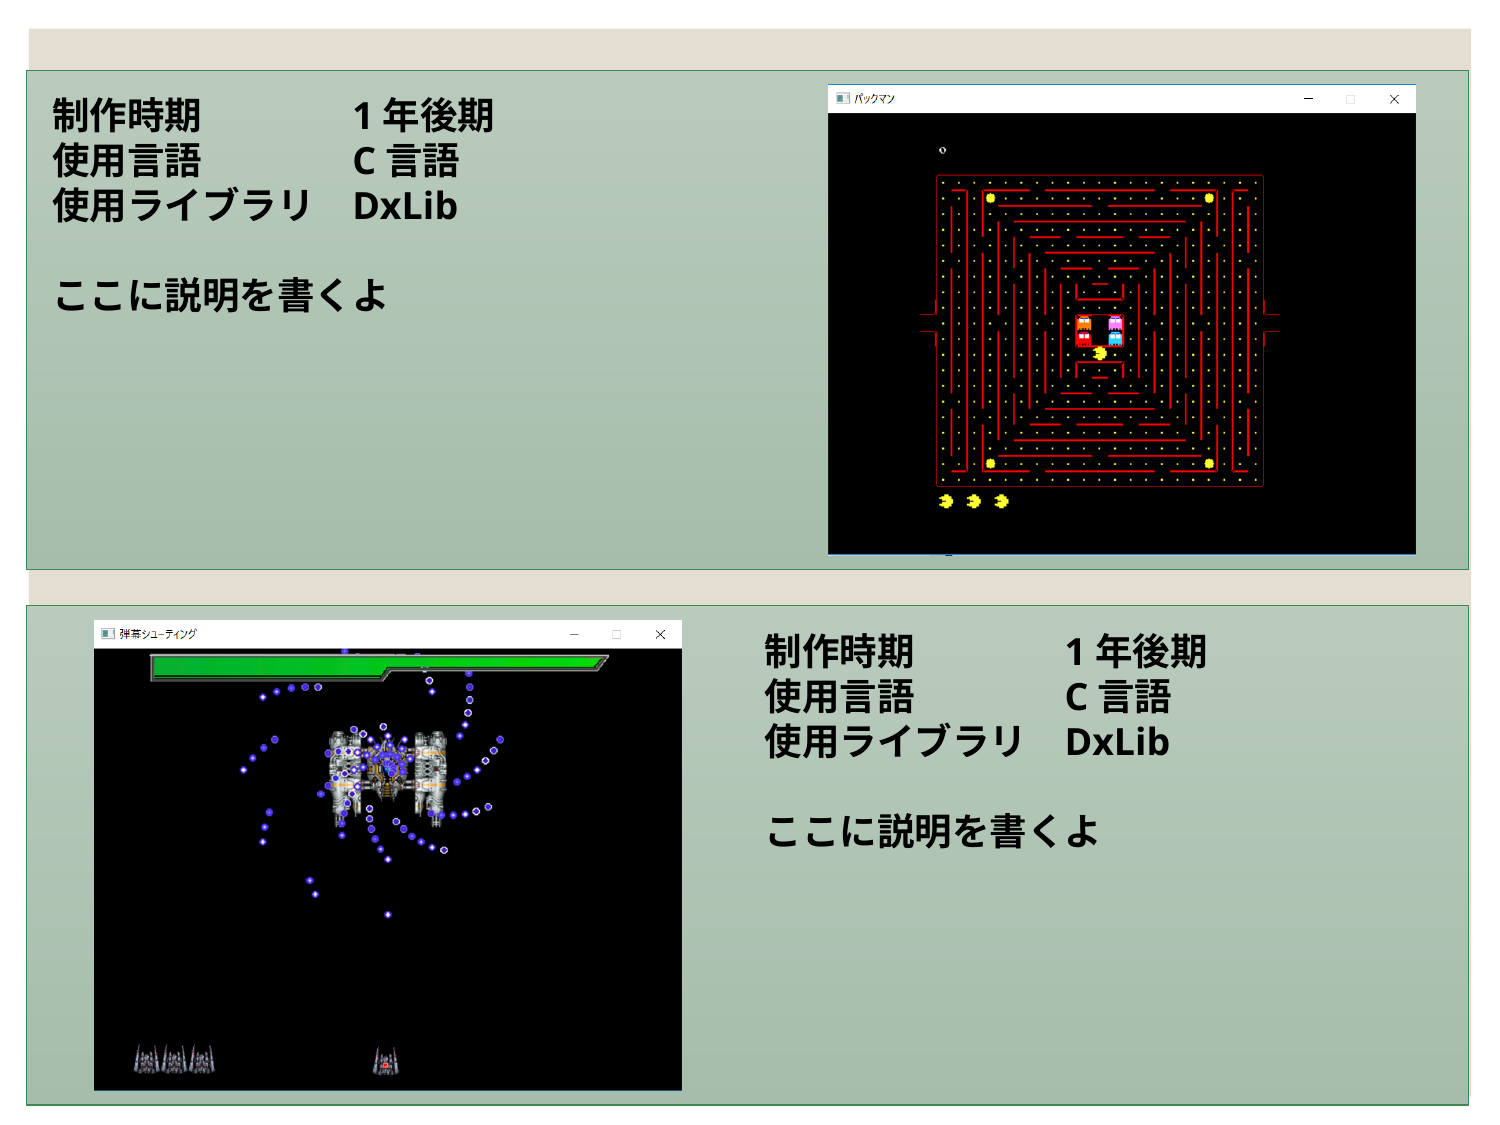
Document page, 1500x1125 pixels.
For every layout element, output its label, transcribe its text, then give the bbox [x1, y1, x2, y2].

text_box [26, 605, 1469, 1106]
text_box 制作時期 1年後期 使用言語 C言語 使用ライブラリ DxLib ここに説明を書くよ [37, 84, 593, 325]
text_box 制作時期 1年後期 使用言語 C言語 使用ライブラリ DxLib ここに説明を書くよ [749, 620, 1306, 861]
picture [828, 84, 1416, 556]
picture [94, 620, 682, 1091]
text_box [26, 70, 1469, 570]
